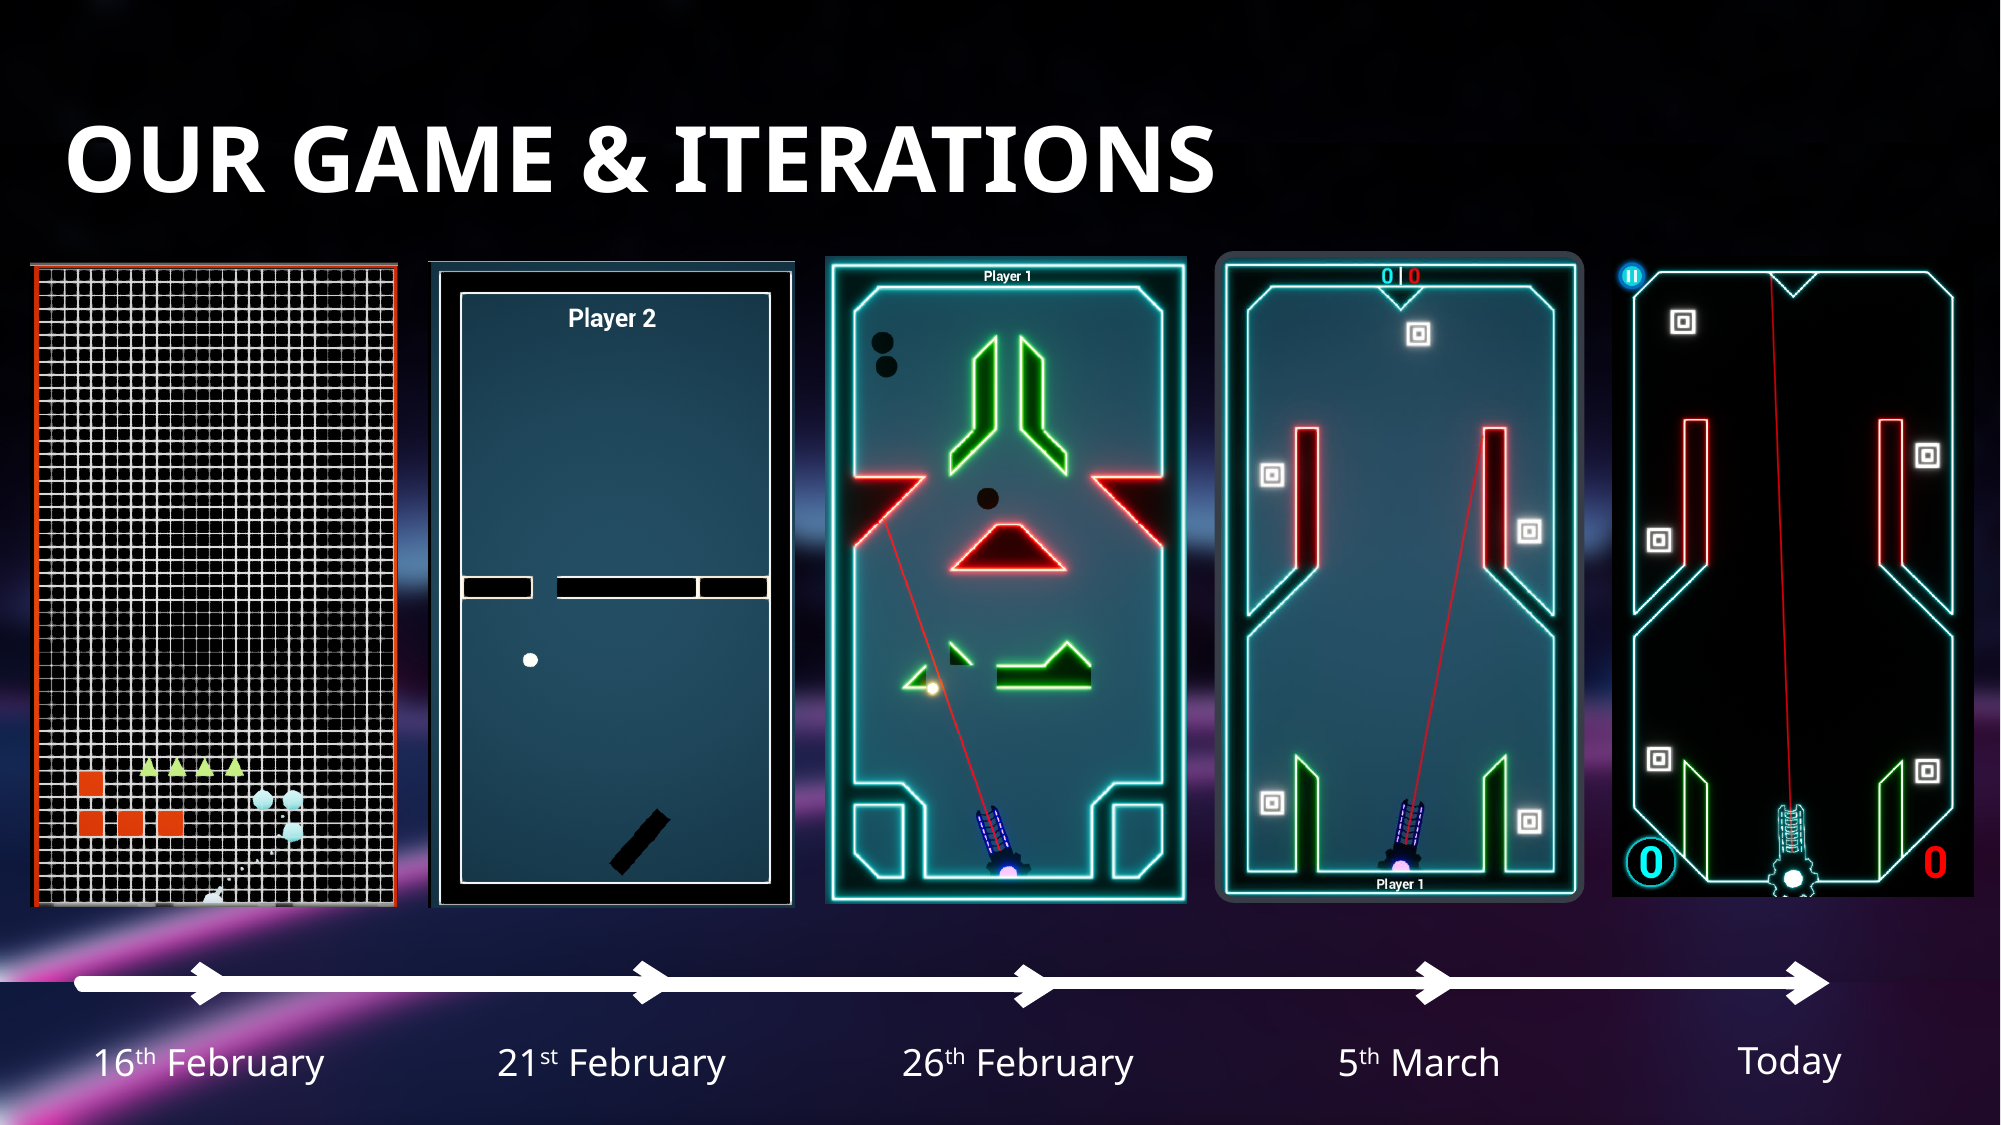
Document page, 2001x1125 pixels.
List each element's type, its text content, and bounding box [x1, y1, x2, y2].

title Our Game & iterations [48, 0, 1674, 143]
text_box 5th March [1245, 1031, 1594, 1091]
text_box 26th February [843, 1031, 1193, 1091]
text_box Today [1615, 1029, 1964, 1090]
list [1217, 253, 1582, 900]
text_box 21st February [437, 1031, 786, 1091]
picture [0, 0, 2001, 1125]
text_box 16th February [34, 1031, 383, 1091]
